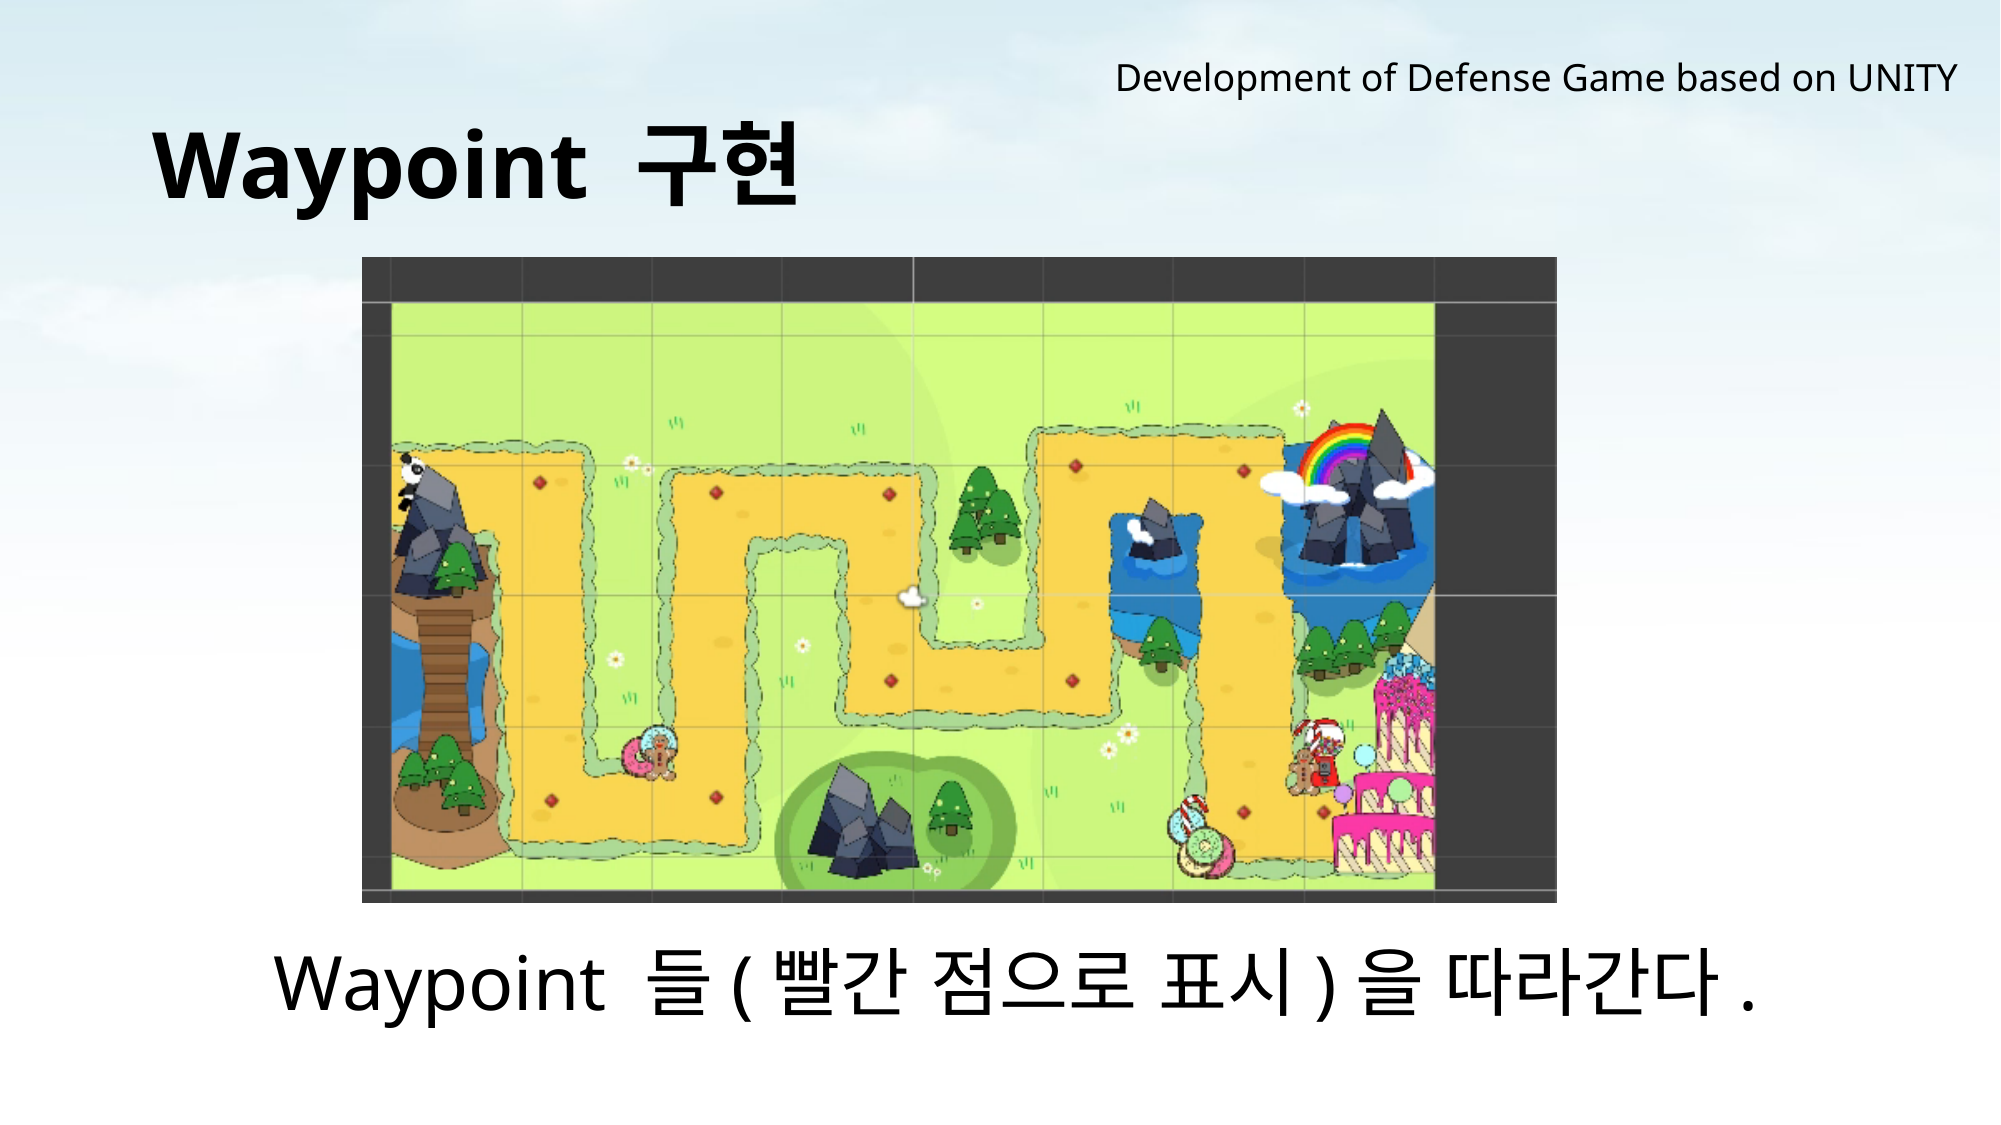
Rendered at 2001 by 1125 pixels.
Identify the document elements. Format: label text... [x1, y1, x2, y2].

list Waypoint 들(빨간 점으로 표시)을 따라간다. [258, 938, 1984, 1125]
picture [0, 0, 2001, 1125]
text_box Development of Defense Game based on UNITY [1099, 46, 2000, 107]
title Waypoint 구현 [137, 59, 1863, 278]
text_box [361, 256, 1558, 903]
